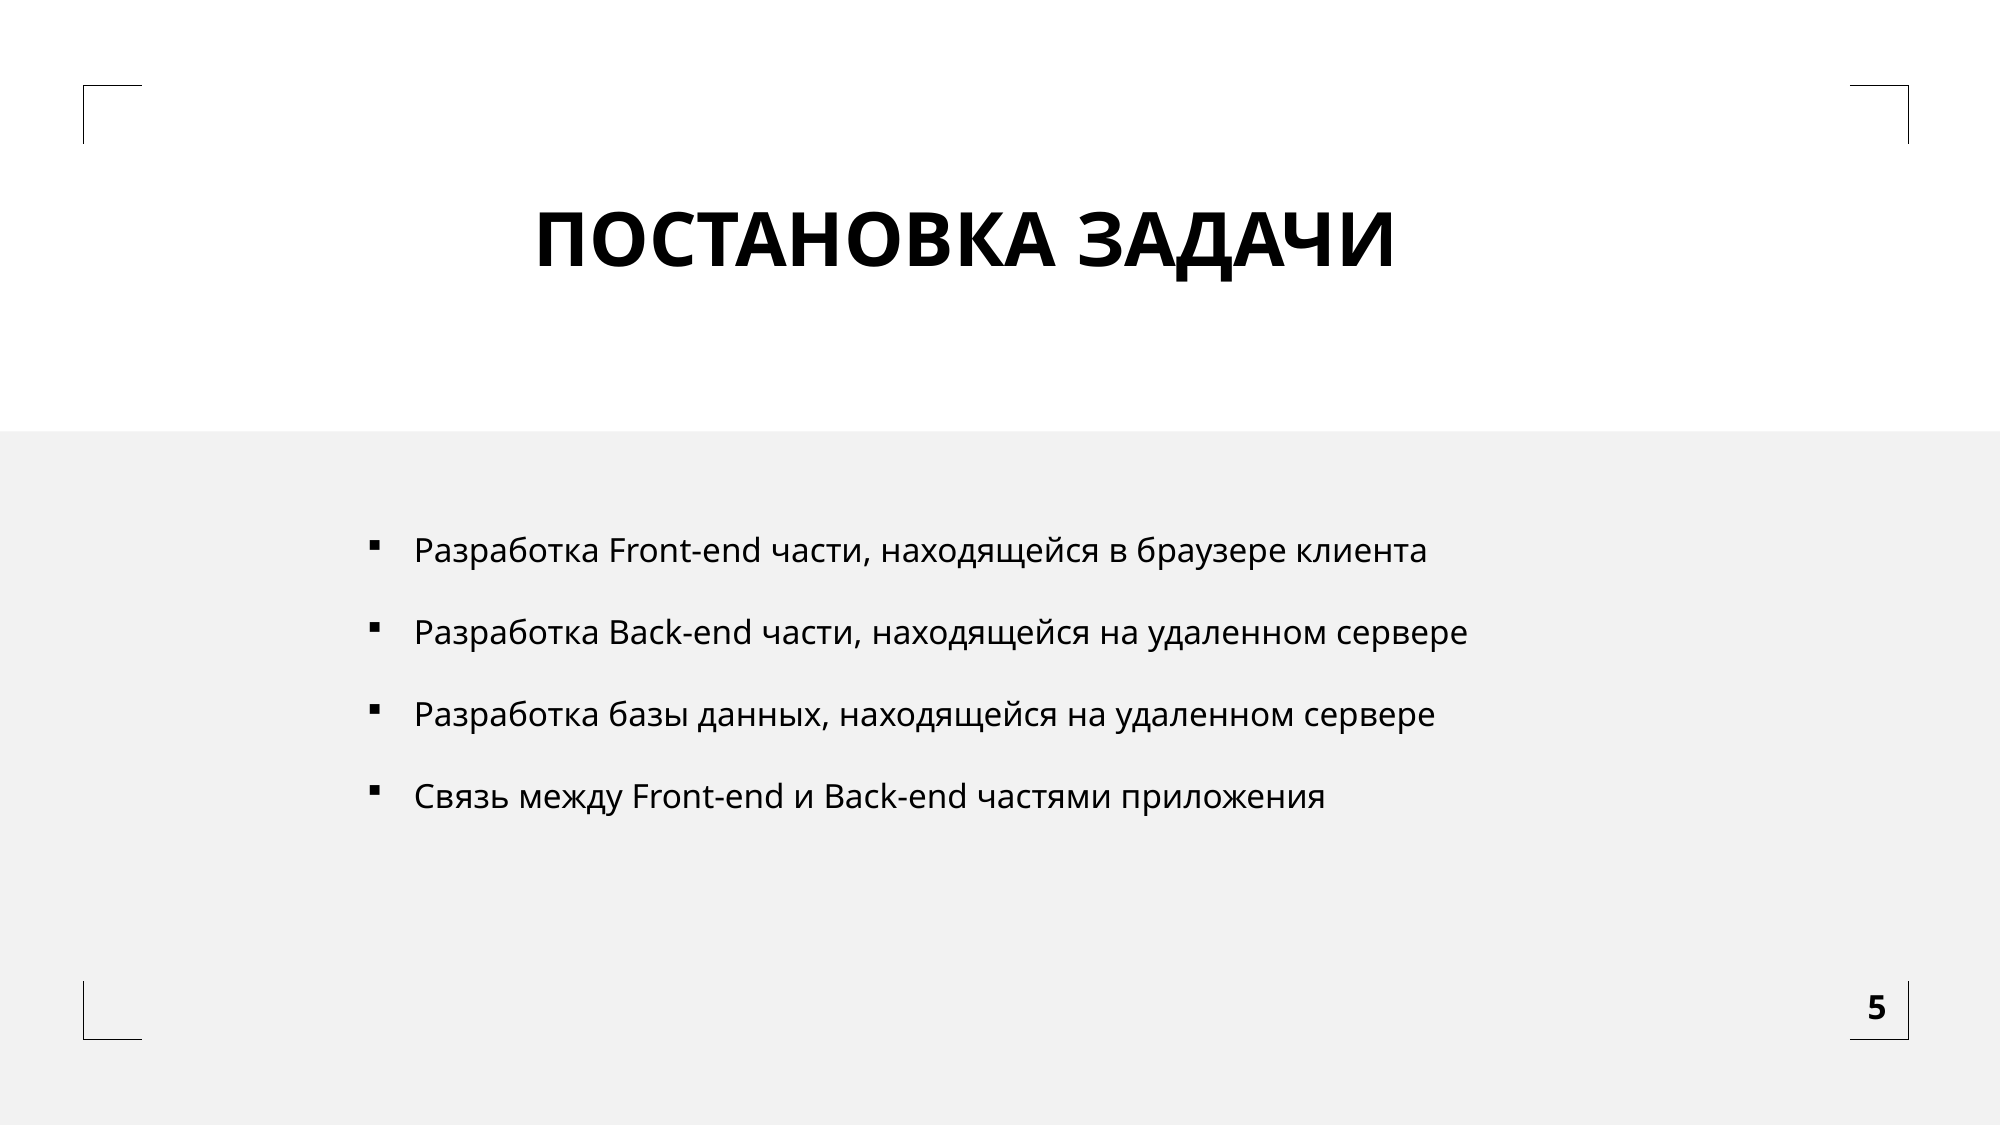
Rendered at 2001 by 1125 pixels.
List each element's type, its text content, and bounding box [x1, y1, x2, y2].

text_box Связь между Front-end и Back-end частями приложения [352, 767, 1630, 823]
text_box Разработка Front-end части, находящейся в браузере клиента [352, 522, 1630, 577]
text_box Разработка Back-end части, находящейся на удаленном сервере [352, 604, 1630, 659]
text_box 5 [1373, 978, 2000, 1034]
text_box ПОСТАНОВКА ЗАДАЧИ [461, 184, 1470, 290]
text_box Разработка базы данных, находящейся на удаленном сервере [352, 685, 1630, 741]
